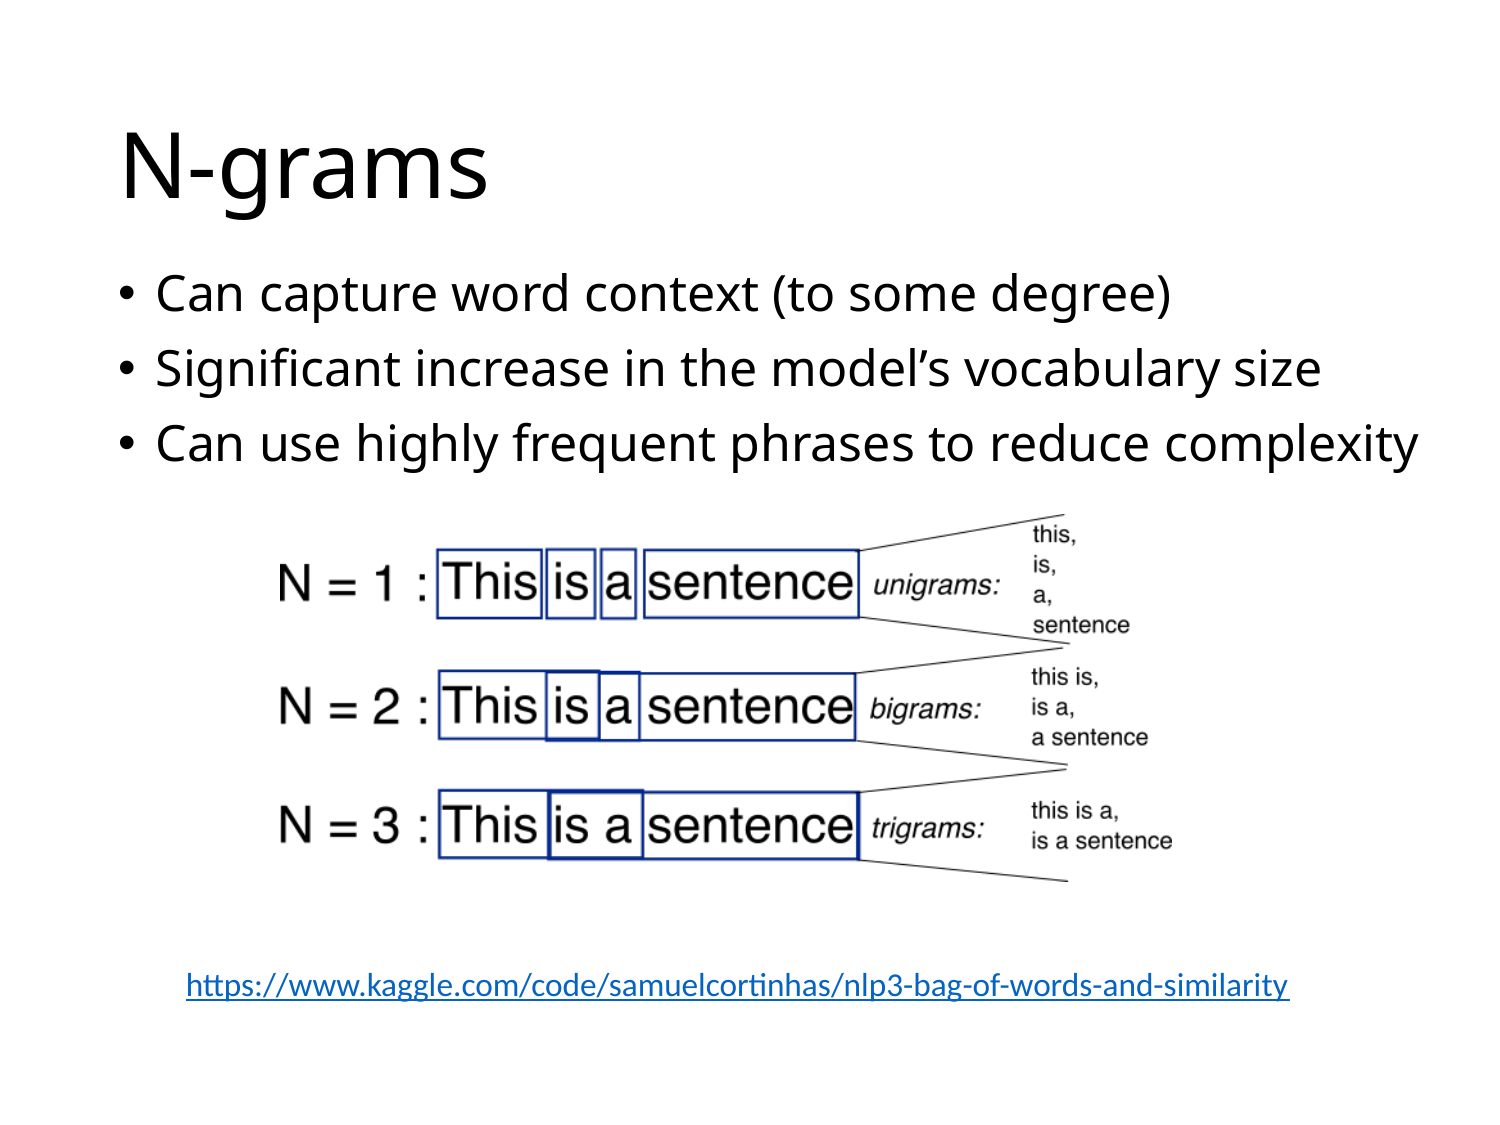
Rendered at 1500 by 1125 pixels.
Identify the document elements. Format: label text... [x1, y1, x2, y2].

title N-grams [103, 59, 1397, 261]
picture [280, 514, 1172, 882]
text_box https://www.kaggle.com/code/samuelcortinhas/nlp3-bag-of-words-and-similarity [171, 956, 1469, 1011]
list Can capture word context (to some degree) Significant increase in the model’s vocabulary size Can use highly frequent phrases to reduce complexity [103, 261, 1482, 811]
